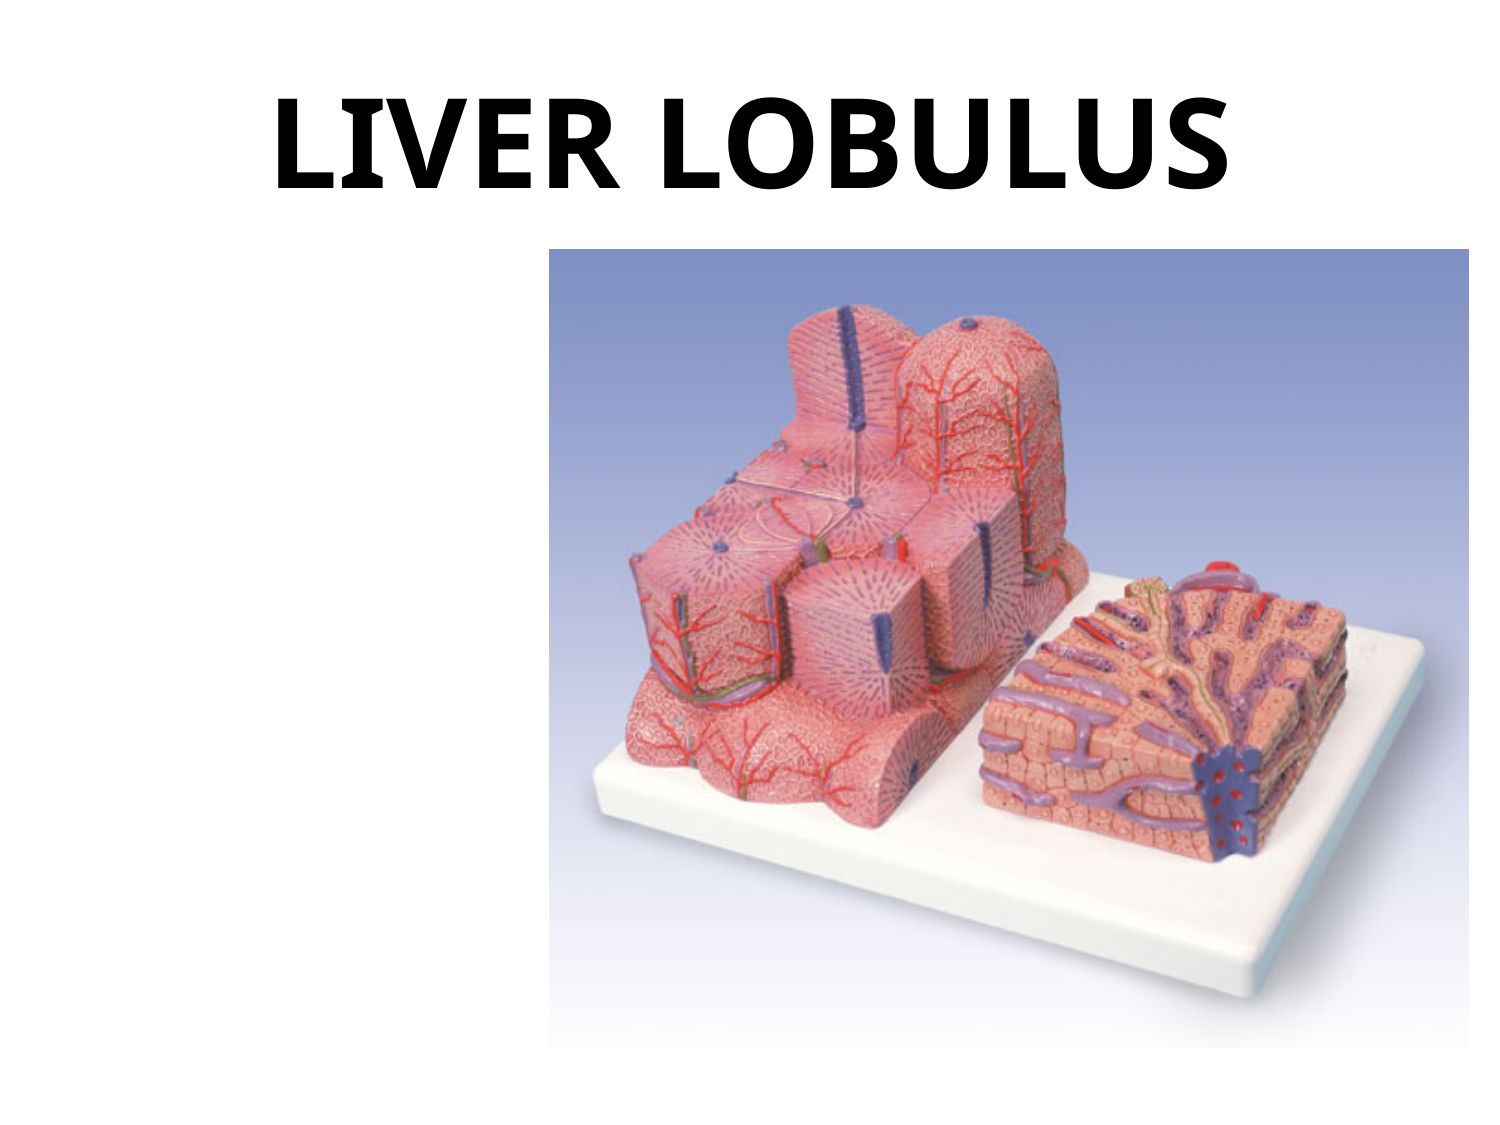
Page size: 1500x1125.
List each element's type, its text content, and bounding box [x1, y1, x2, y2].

picture [549, 249, 1469, 1048]
title Liver Lobulus [75, 45, 1425, 233]
